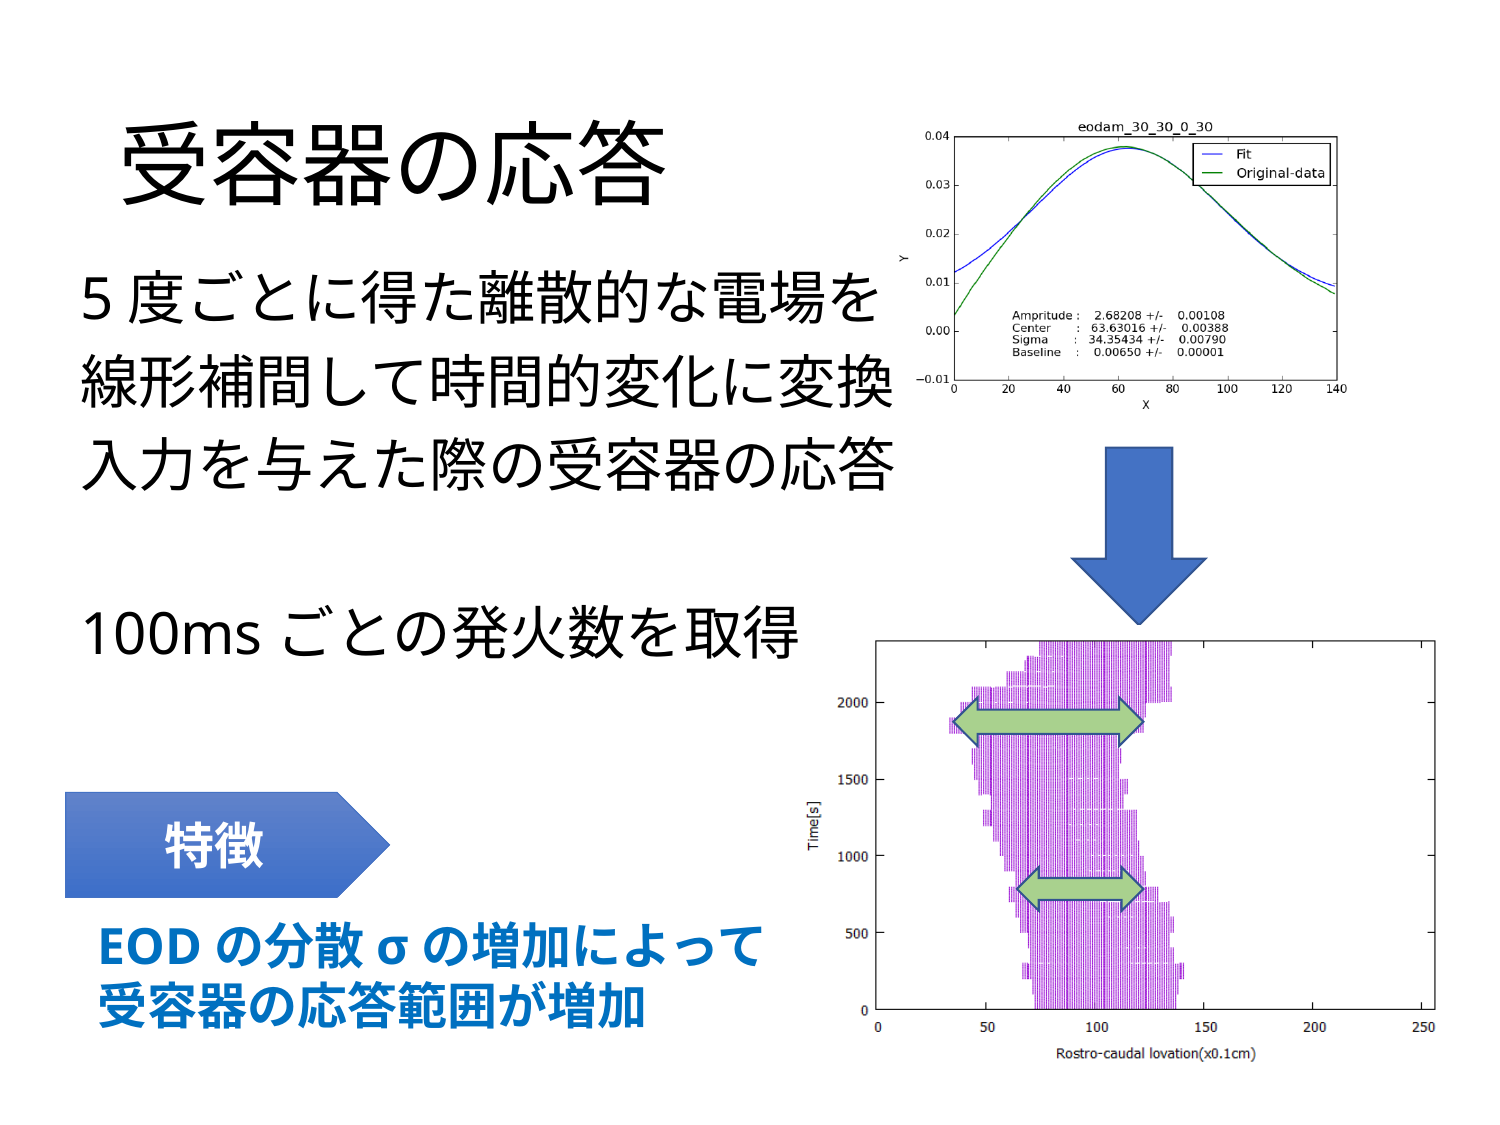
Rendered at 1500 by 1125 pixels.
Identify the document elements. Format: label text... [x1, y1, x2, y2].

picture [892, 105, 1386, 419]
text_box 特徴 [65, 791, 391, 898]
text_box [1070, 446, 1208, 625]
title 受容器の応答 [103, 59, 1397, 278]
list 5度ごとに得た離散的な電場を 線形補間して時間的変化に変換 入力を与えた際の受容器の応答 100msごとの発火数を取得 [65, 261, 931, 797]
text_box EODの分散σの増加によって 受容器の応答範囲が増加 [82, 907, 782, 1042]
picture [799, 625, 1458, 1065]
